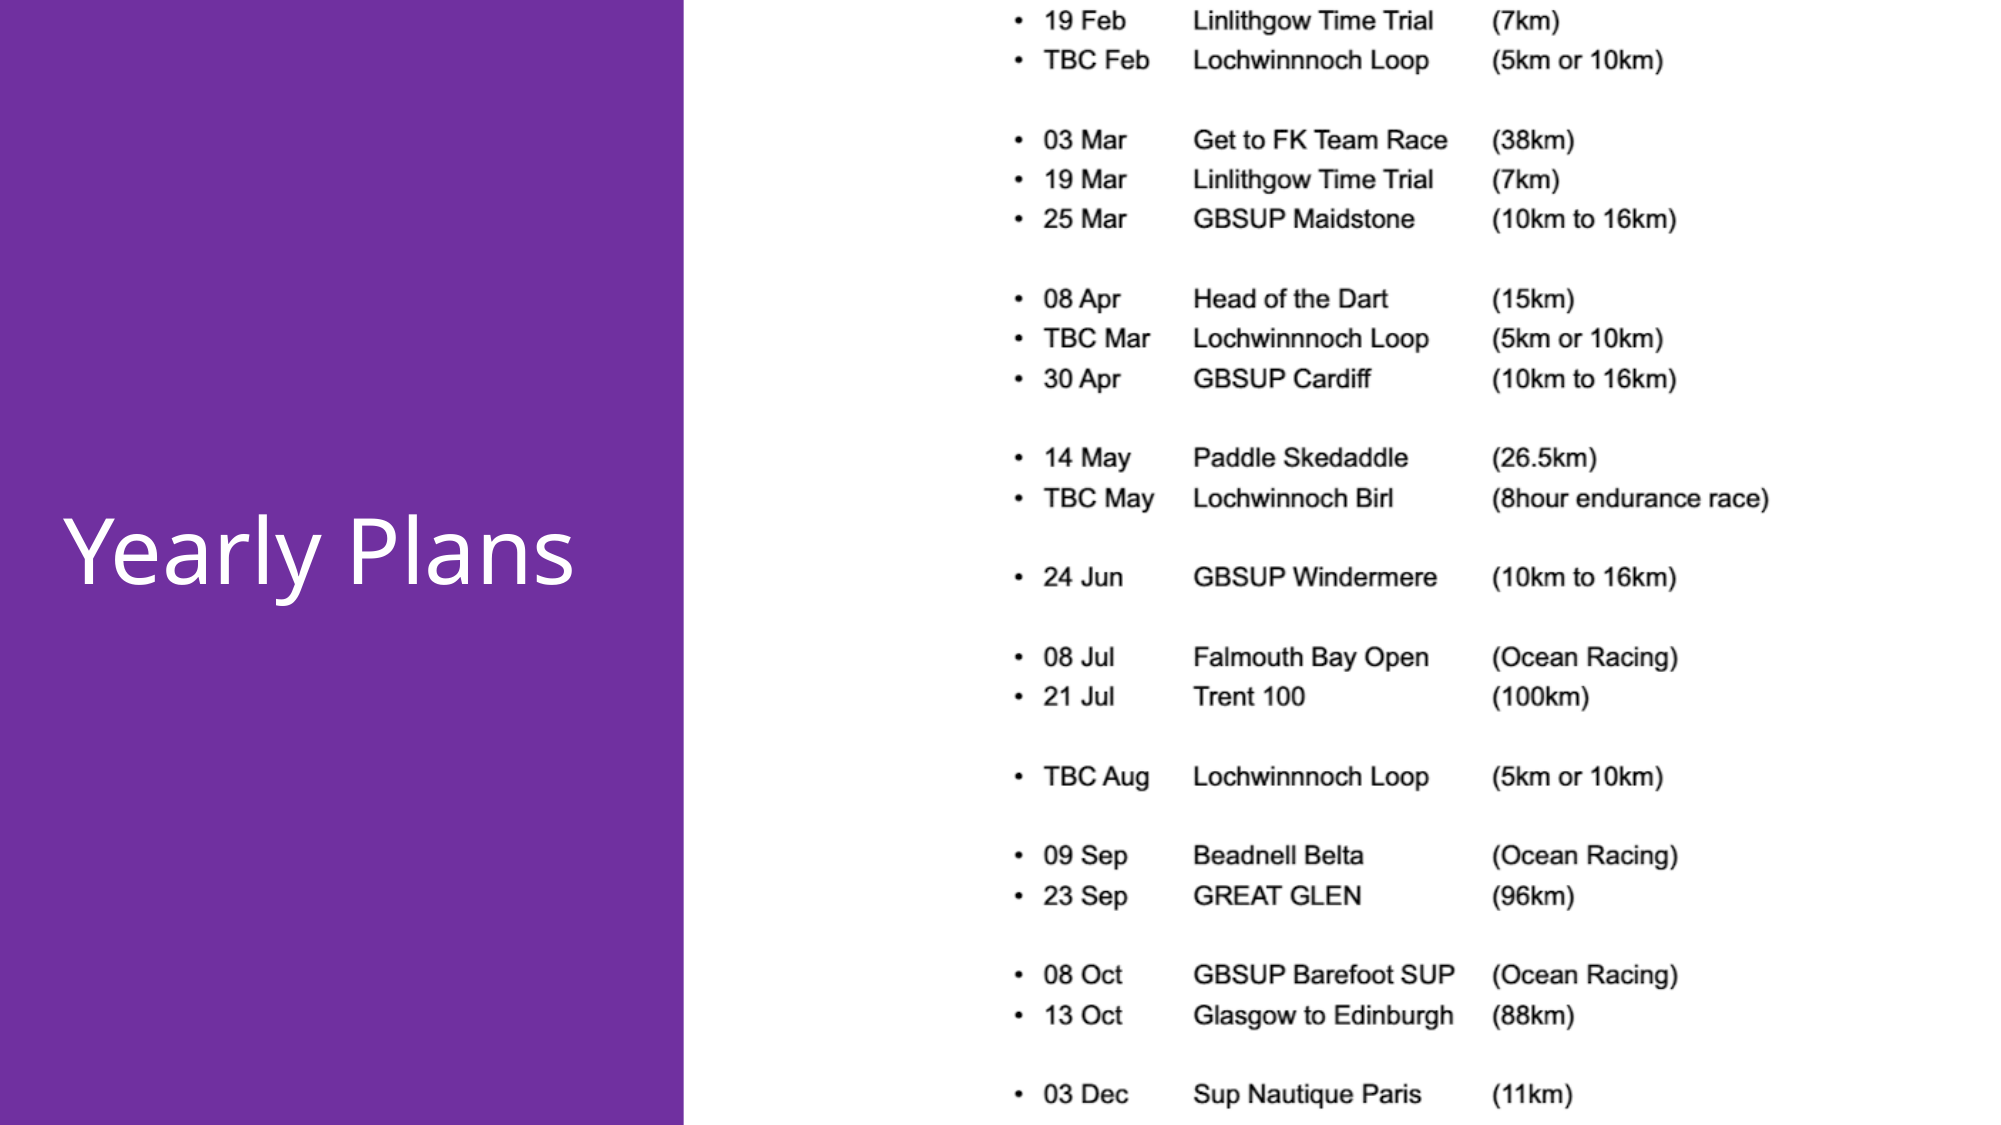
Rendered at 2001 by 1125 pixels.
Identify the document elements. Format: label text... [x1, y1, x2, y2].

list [999, 0, 1839, 1113]
text_box [0, 0, 685, 1125]
text_box [685, 0, 2000, 1125]
title Yearly Plans [48, 97, 638, 1014]
